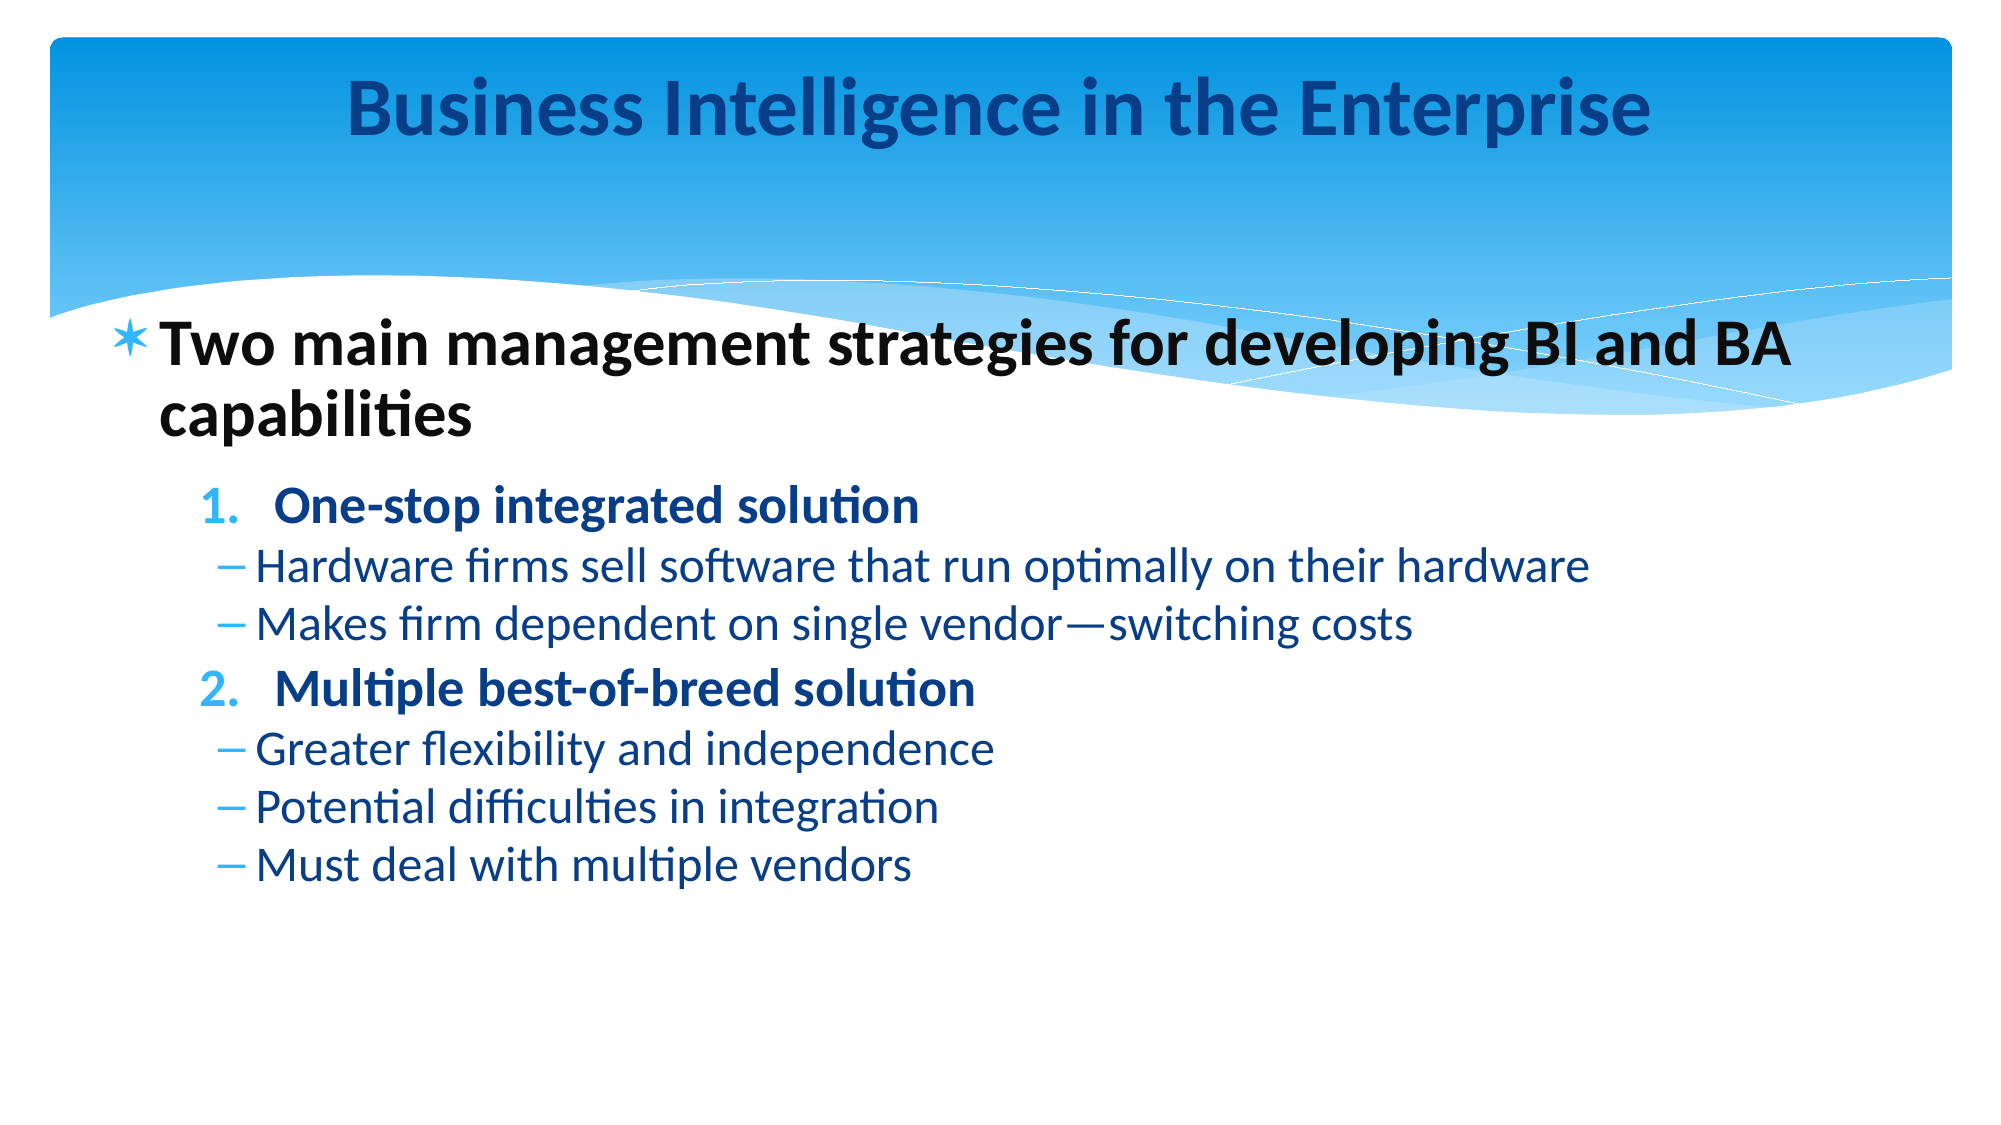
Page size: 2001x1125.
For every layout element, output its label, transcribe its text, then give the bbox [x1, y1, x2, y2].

list Two main management strategies for developing BI and BA capabilities One-stop integrated solution Hardware firms sell software that run optimally on their hardware Makes firm dependent on single vendor—switching costs Multiple best-of-breed solution Greater flexibility and independence Potential difficulties in integration Must deal with multiple vendors [99, 299, 1900, 1038]
list Business Intelligence in the Enterprise [0, 44, 2000, 225]
